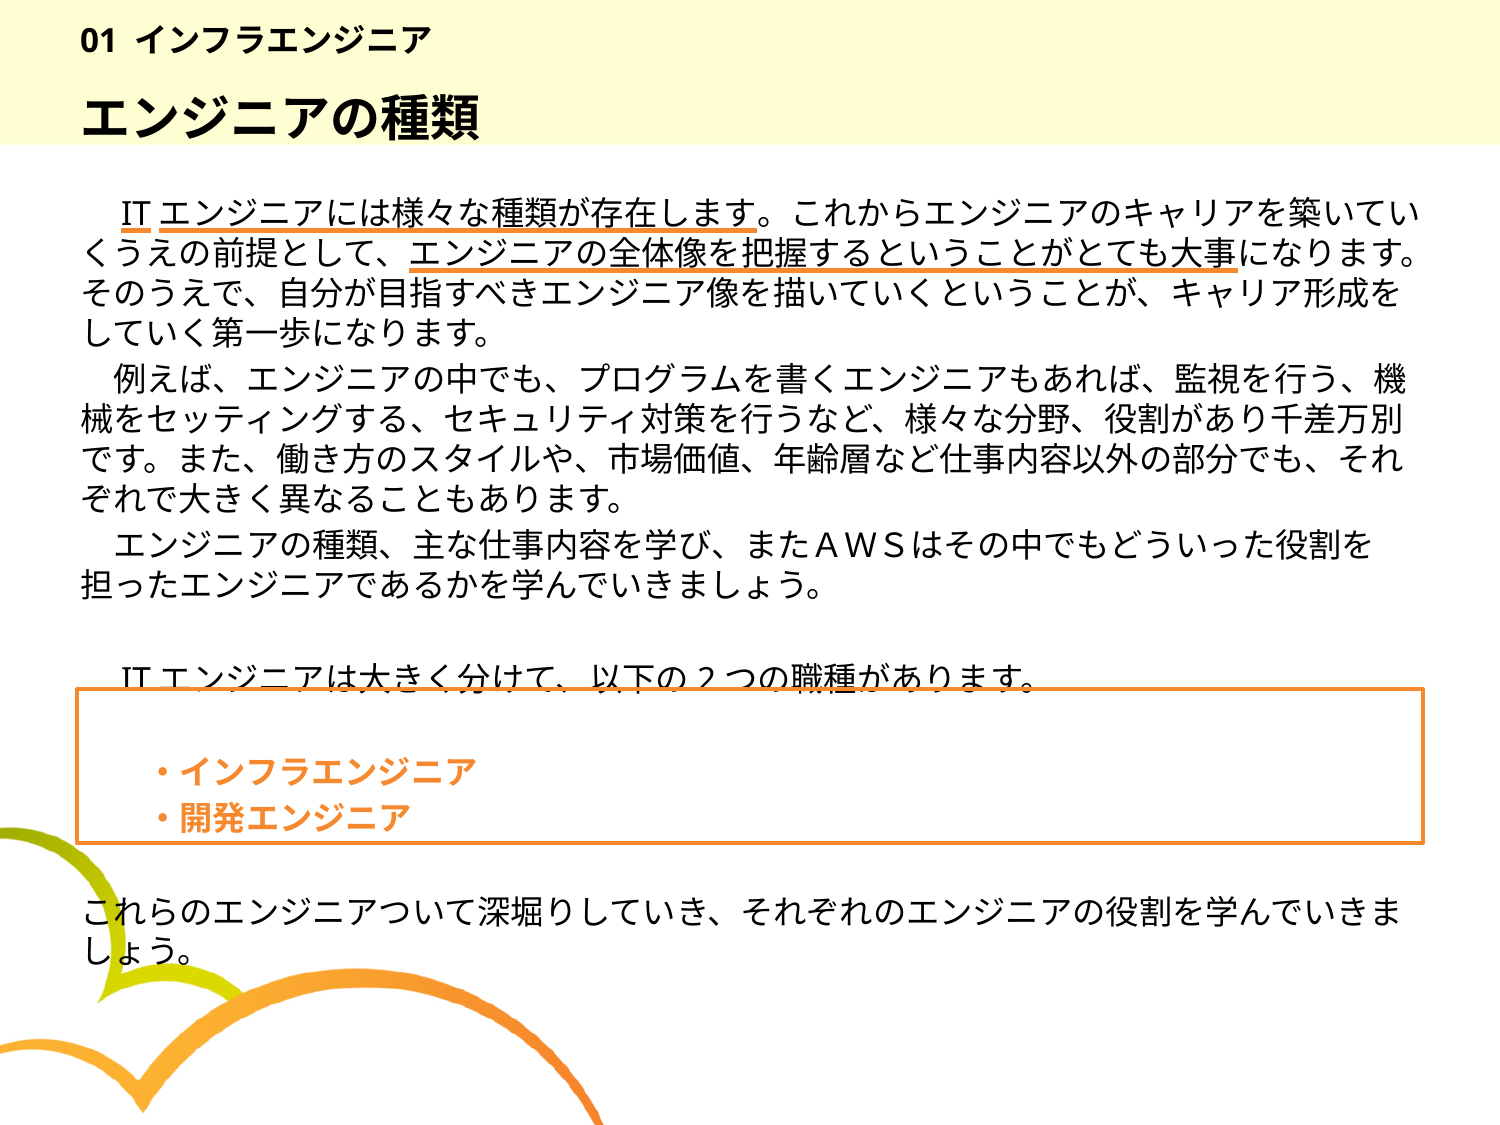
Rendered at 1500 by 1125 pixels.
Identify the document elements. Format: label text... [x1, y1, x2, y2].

list ITエンジニアには様々な種類が存在します。これからエンジニアのキャリアを築いていくうえの前提として、エンジニアの全体像を把握するということがとても大事になります。そのうえで、自分が目指すべきエンジニア像を描いていくということが、キャリア形成をしていく第一歩になります。 例えば、エンジニアの中でも、プログラムを書くエンジニアもあれば、監視を行う、機械をセッティングする、セキュリティ対策を行うなど、様々な分野、役割があり千差万別です。また、働き方のスタイルや、市場価値、年齢層など仕事内容以外の部分でも、それぞれで大きく異なることもあります。 エンジニアの種類、主な仕事内容を学び、またＡＷＳはその中でもどういった役割を担ったエンジニアであるかを学んでいきましょう。 ITエンジニアは大きく分けて、以下の2つの職種があります。 ・インフラエンジニア ・開発エンジニア これらのエンジニアついて深堀りしていき、それぞれのエンジニアの役割を学んでいきましょう。 [64, 184, 1444, 986]
text_box [75, 687, 1425, 845]
text_box エンジニアの種類 [64, 68, 1322, 164]
picture [0, 0, 1500, 1125]
text_box [230, 621, 668, 687]
title 01 インフラエンジニア [64, 0, 502, 68]
